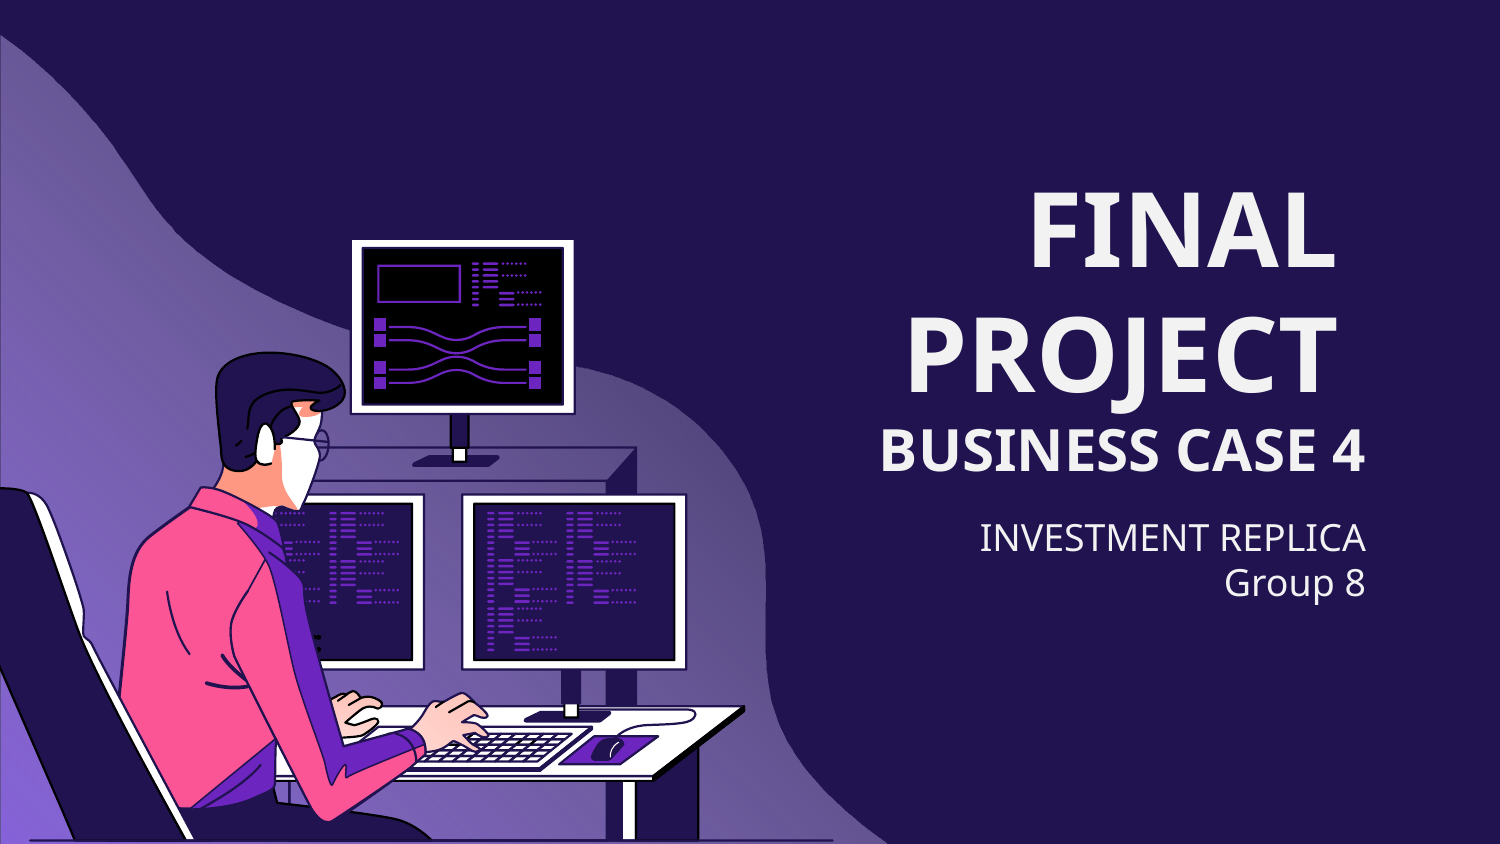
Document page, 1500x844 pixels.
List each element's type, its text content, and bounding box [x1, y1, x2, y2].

subtitle INVESTMENT REPLICA Group 8 [840, 498, 1382, 641]
title FINAL PROJECT BUSINESS CASE 4 [551, 91, 1382, 498]
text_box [0, 237, 834, 842]
